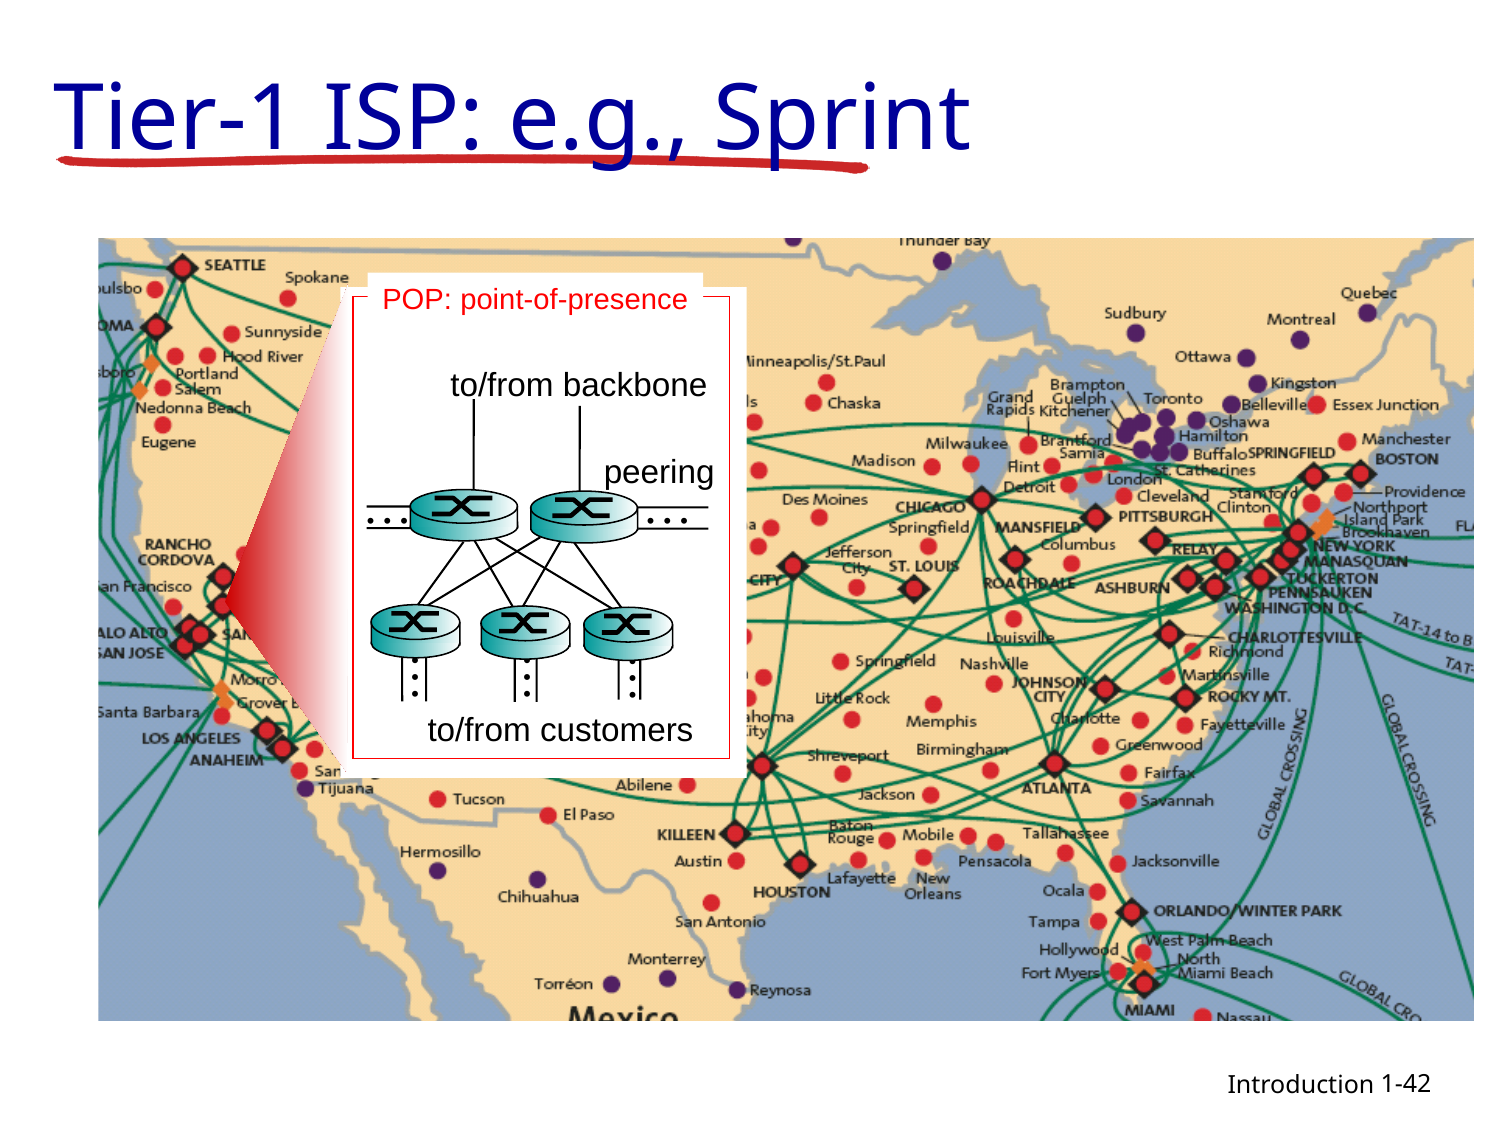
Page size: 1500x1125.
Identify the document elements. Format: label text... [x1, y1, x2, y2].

slide_number 1-42 [1365, 1059, 1477, 1106]
title Tier-1 ISP: e.g., Sprint [38, 18, 1314, 207]
footer Introduction [914, 1060, 1391, 1109]
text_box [224, 272, 747, 779]
picture [53, 149, 879, 179]
picture [98, 237, 1475, 1021]
